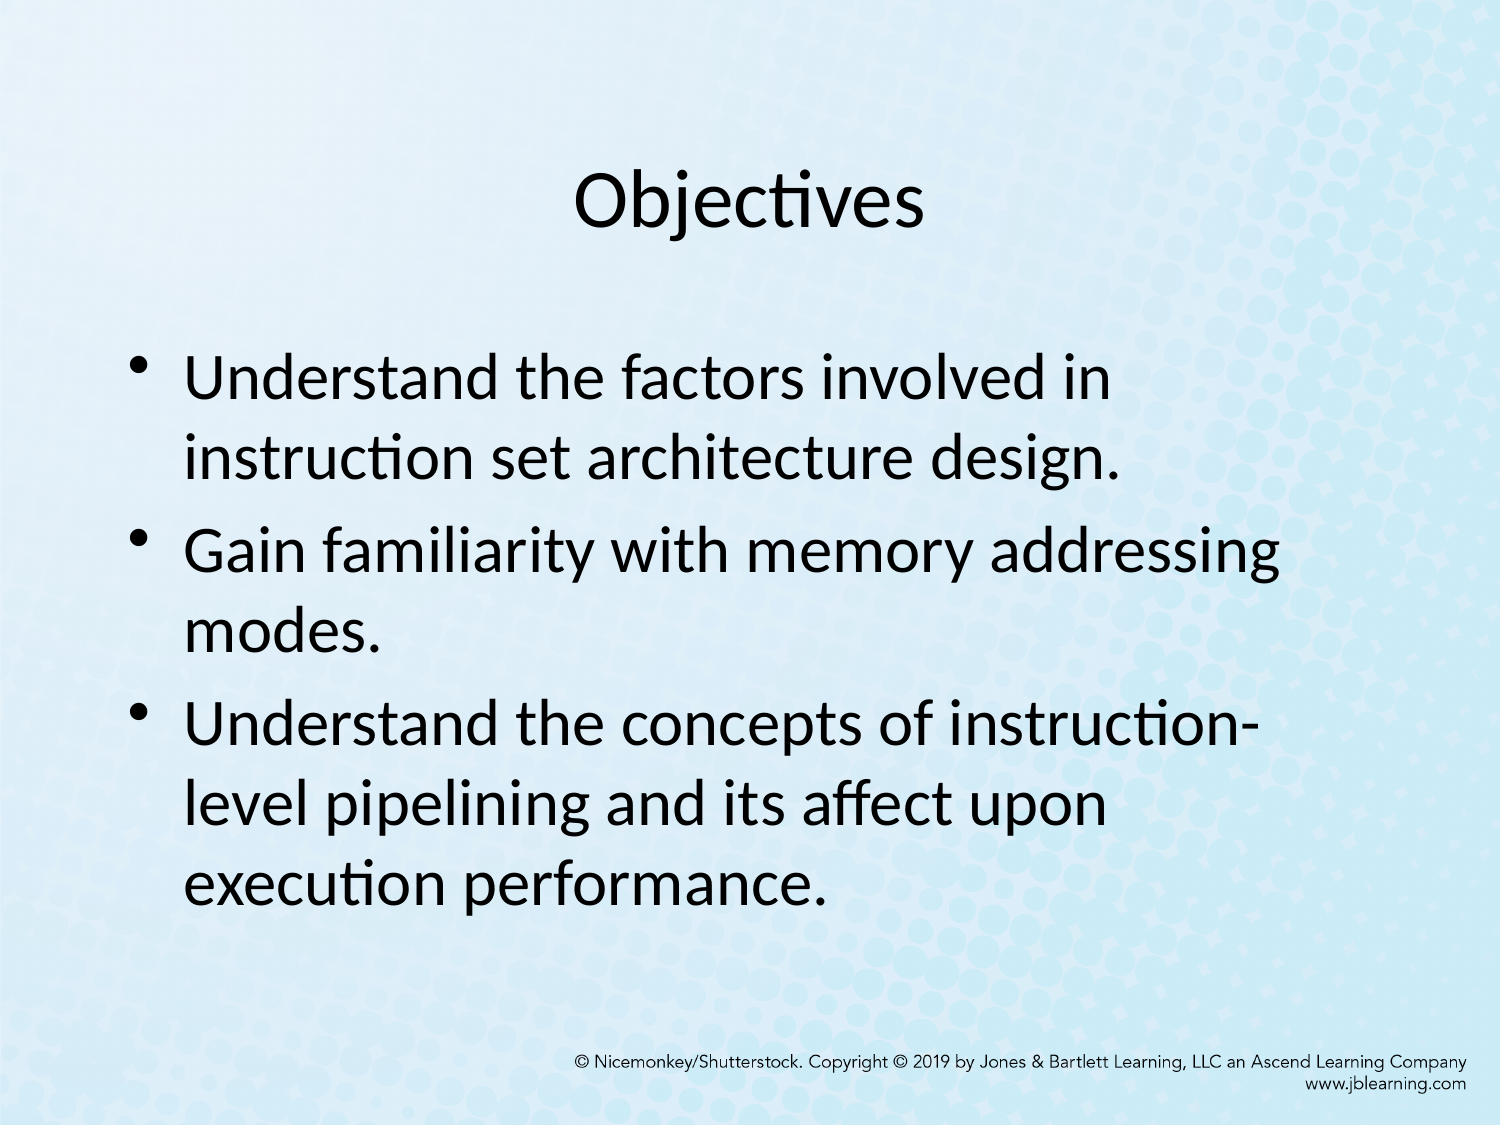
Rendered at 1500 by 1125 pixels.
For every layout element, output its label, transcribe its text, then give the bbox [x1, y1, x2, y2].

list Understand the factors involved in instruction set architecture design. Gain familiarity with memory addressing modes. Understand the concepts of instruction-level pipelining and its affect upon execution performance. [112, 324, 1388, 1000]
picture [0, 0, 1500, 1125]
title Objectives [112, 99, 1388, 288]
